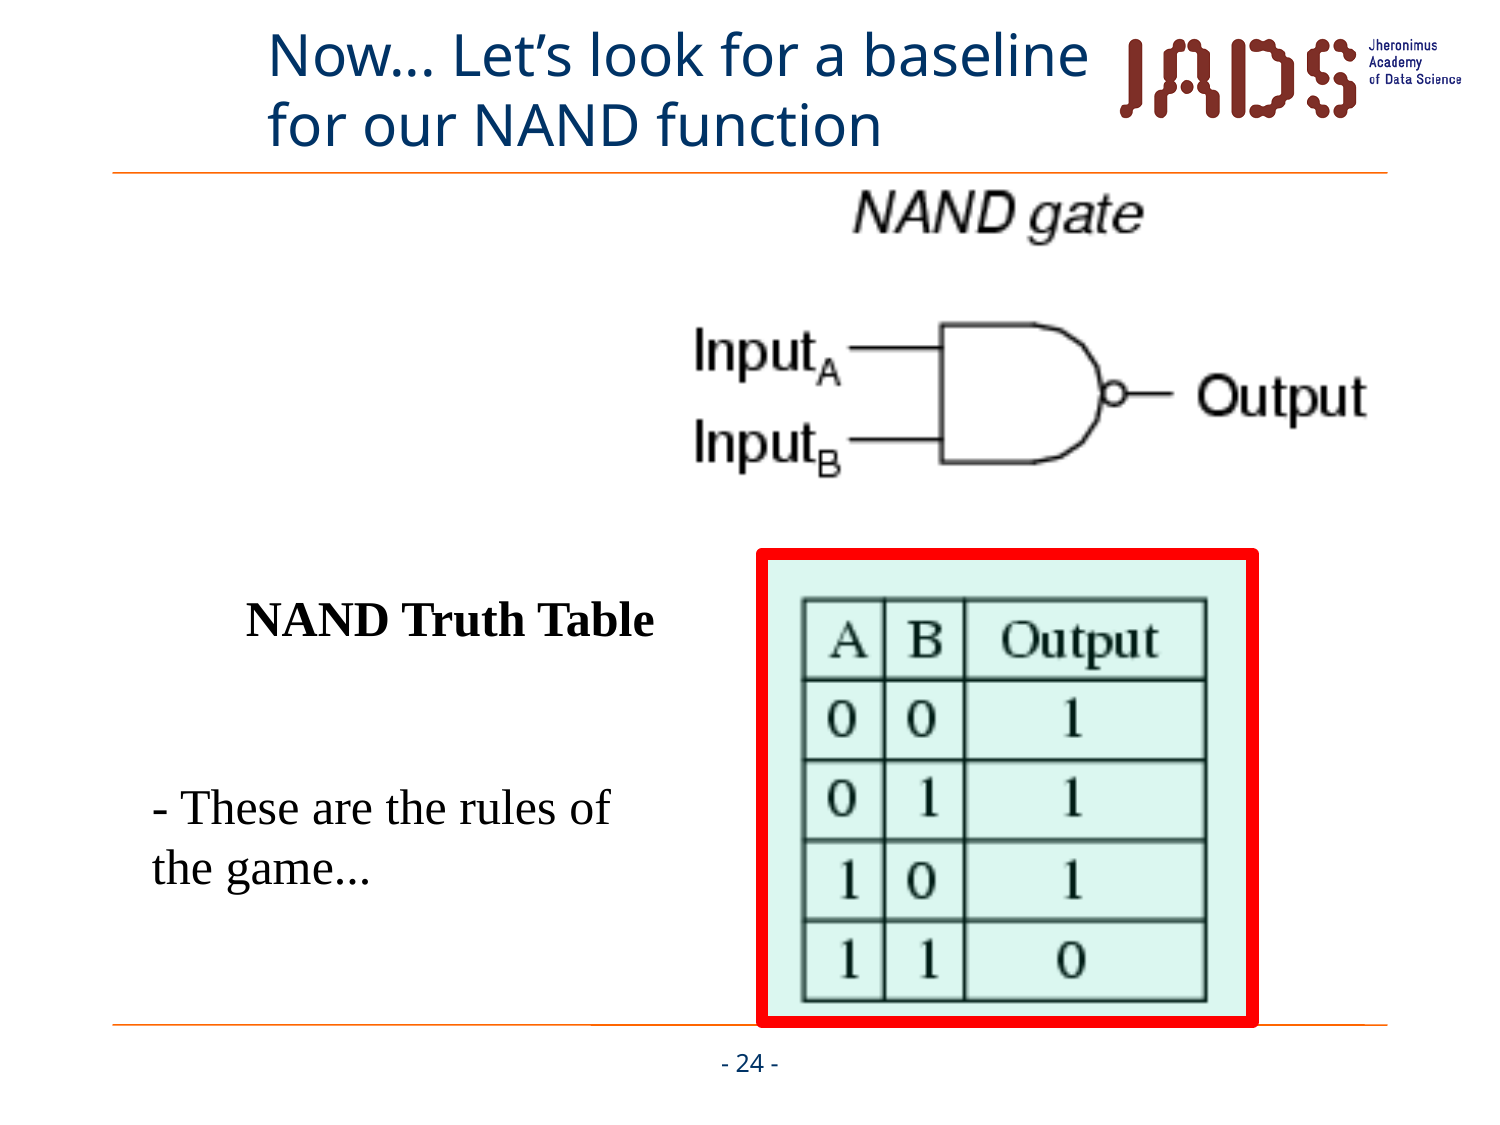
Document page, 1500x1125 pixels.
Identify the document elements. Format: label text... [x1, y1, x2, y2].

title Now... Let’s look for a baseline for our NAND function [252, 19, 1185, 157]
text_box - These are the rules of the game... [137, 767, 641, 903]
picture [1080, 0, 1500, 157]
slide_number - 24 - [670, 1039, 830, 1078]
text_box NAND Truth Table [231, 579, 665, 654]
picture [670, 176, 1383, 1023]
